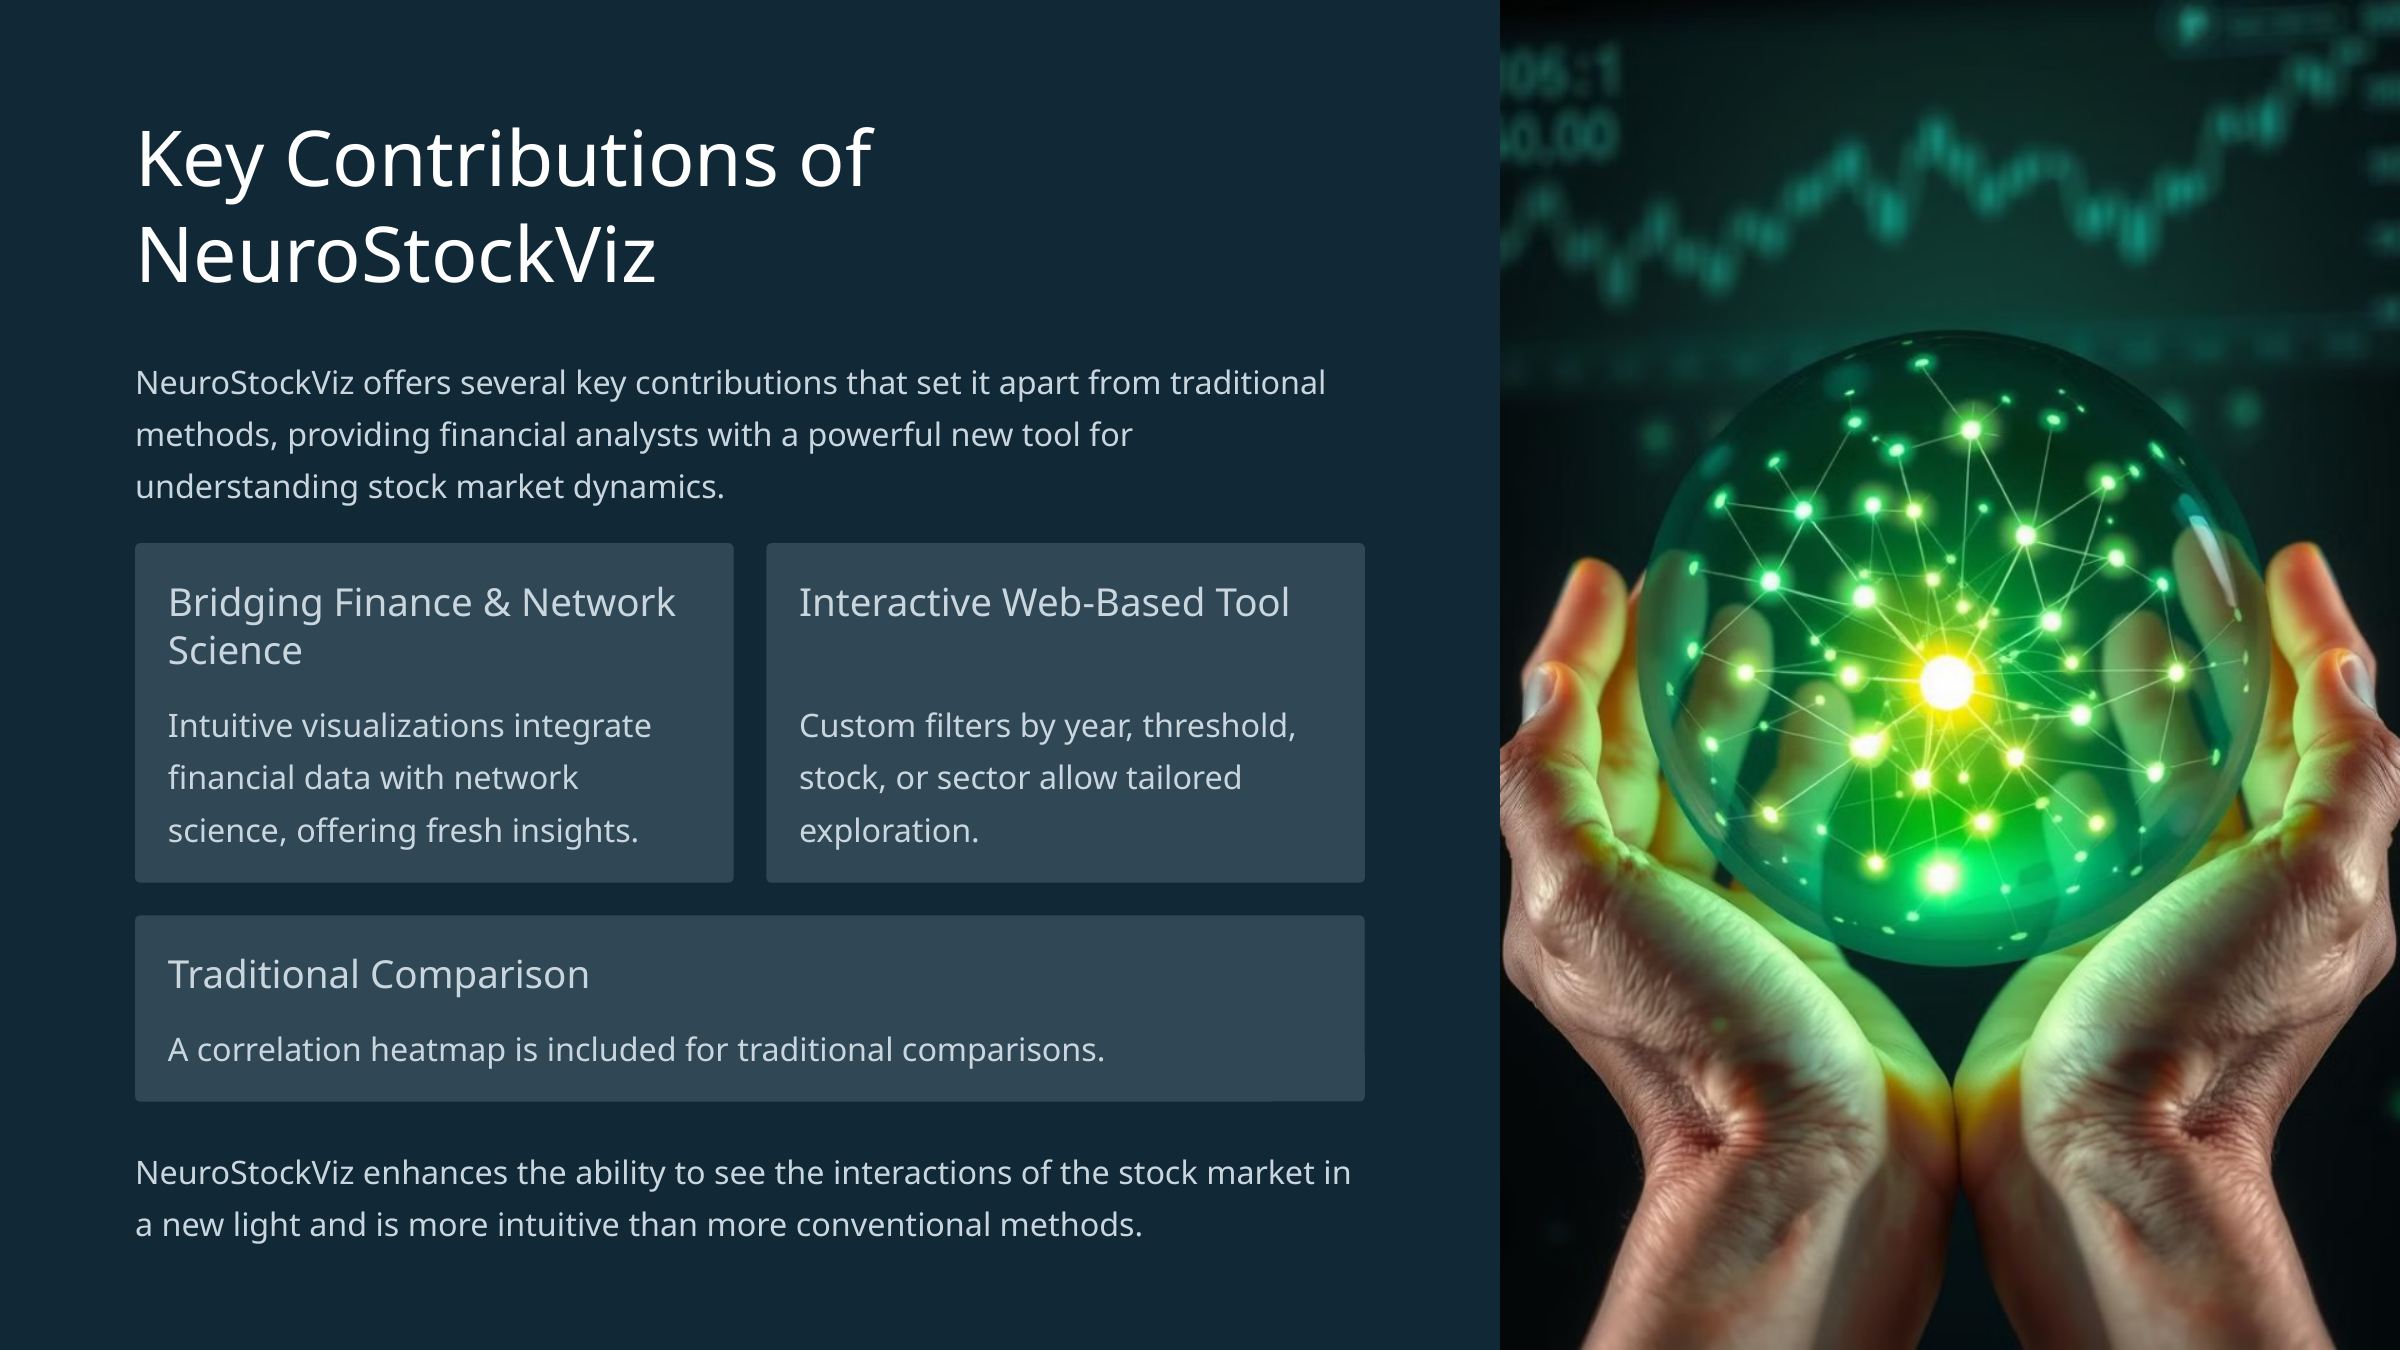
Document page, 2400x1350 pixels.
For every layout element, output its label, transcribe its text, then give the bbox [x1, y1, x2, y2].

text_box [766, 543, 1365, 883]
text_box [135, 543, 734, 883]
text_box Intuitive visualizations integrate financial data with network science, offering fresh insights. [167, 692, 701, 850]
text_box NeuroStockViz enhances the ability to see the interactions of the stock market in a new light and is more intuitive than more conventional methods. [135, 1138, 1365, 1244]
text_box [135, 915, 1365, 1102]
text_box Custom filters by year, threshold, stock, or sector allow tailored exploration. [799, 692, 1332, 850]
text_box Traditional Comparison [168, 948, 709, 997]
text_box Key Contributions of NeuroStockViz [135, 106, 1365, 300]
text_box Interactive Web-Based Tool [799, 576, 1332, 673]
picture [1499, 0, 2400, 1350]
text_box NeuroStockViz offers several key contributions that set it apart from traditional methods, providing financial analysts with a powerful new tool for understanding stock market dynamics. [135, 348, 1365, 507]
text_box Bridging Finance & Network Science [167, 576, 701, 673]
text_box A correlation heatmap is included for traditional comparisons. [168, 1016, 1332, 1069]
